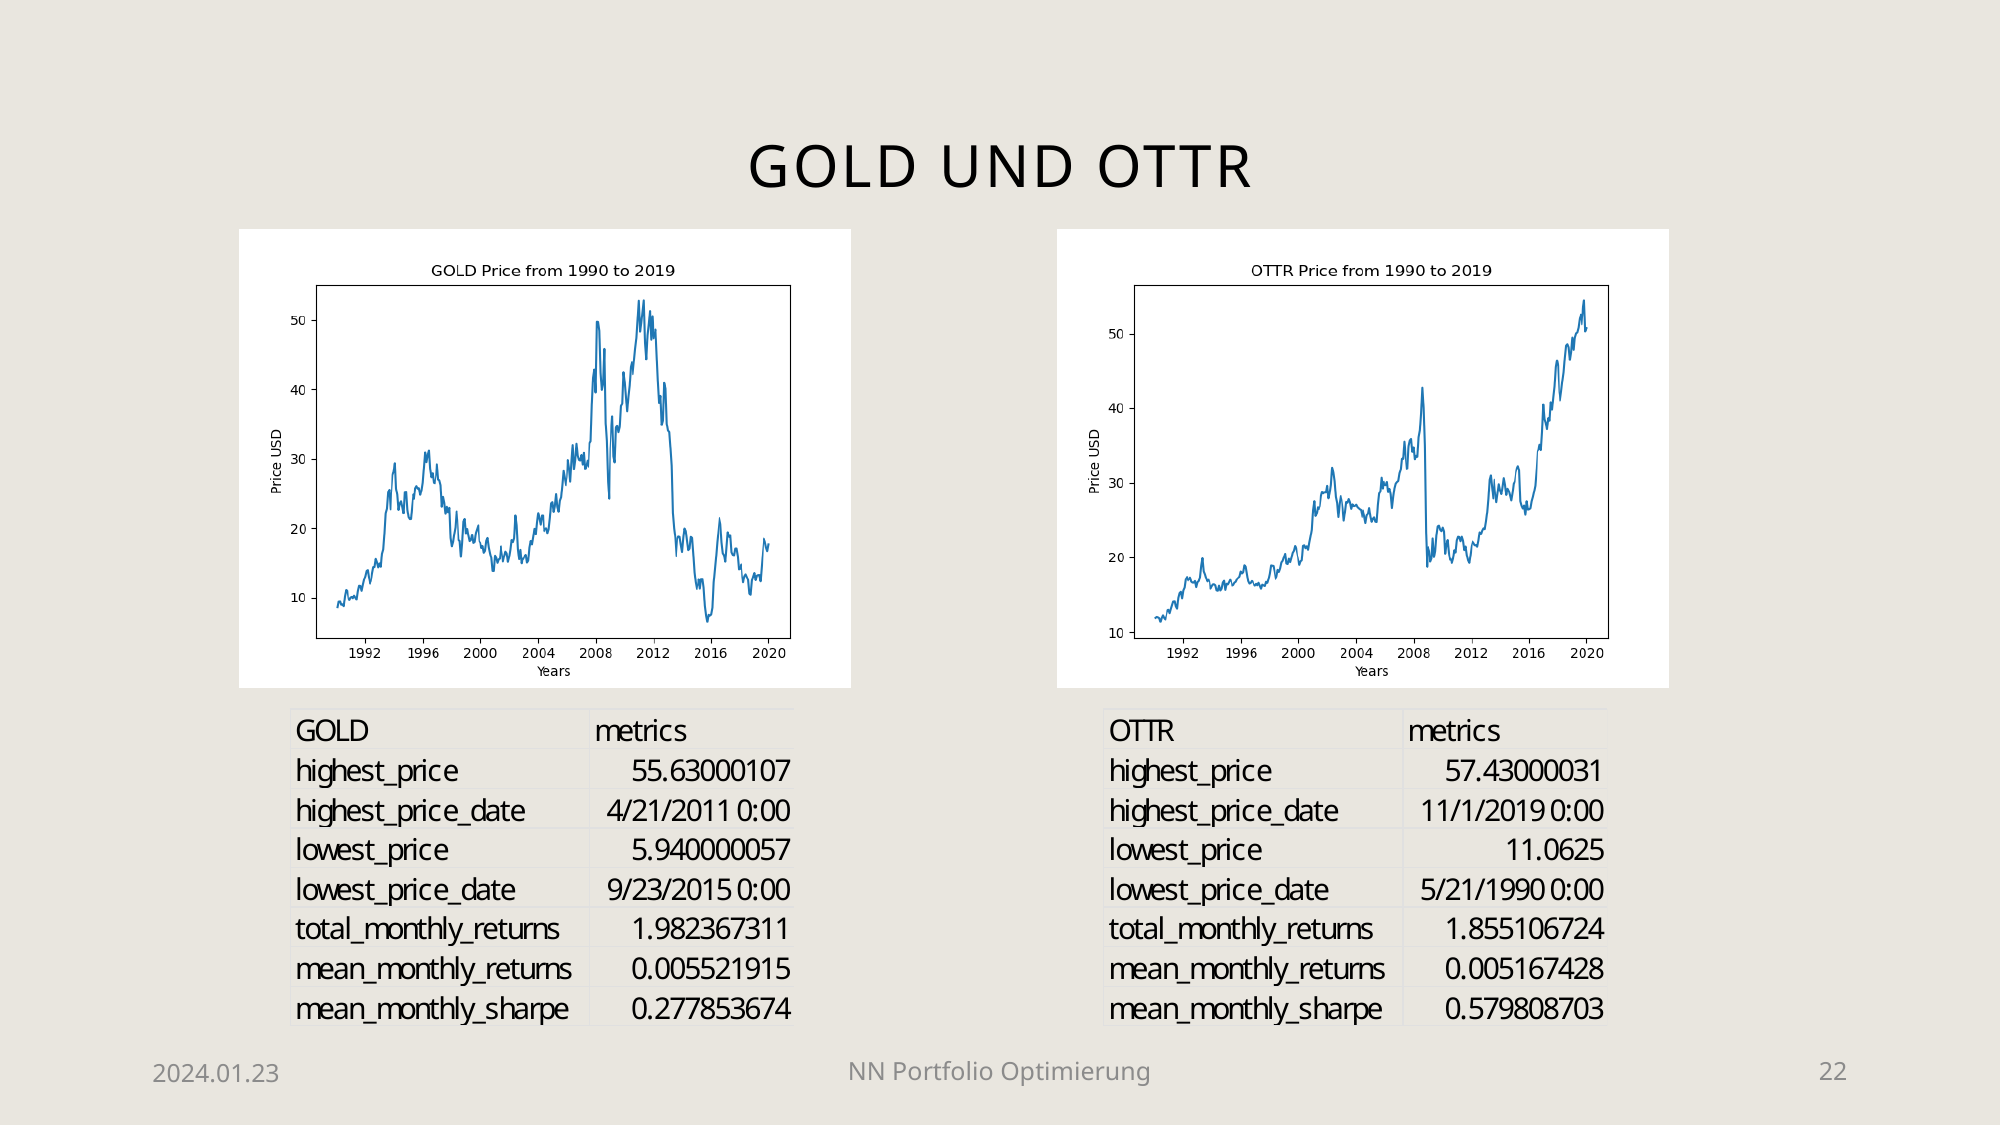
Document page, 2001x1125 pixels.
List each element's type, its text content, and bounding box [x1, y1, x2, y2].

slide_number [137, 1042, 588, 1103]
picture [1057, 229, 1669, 689]
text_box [289, 708, 796, 1027]
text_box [1103, 708, 1609, 1027]
slide_number 22 [1412, 1042, 1863, 1103]
title GOLD und OTTR [137, 59, 1863, 278]
picture [239, 229, 851, 689]
footer NN Portfolio Optimierung [662, 1042, 1338, 1103]
